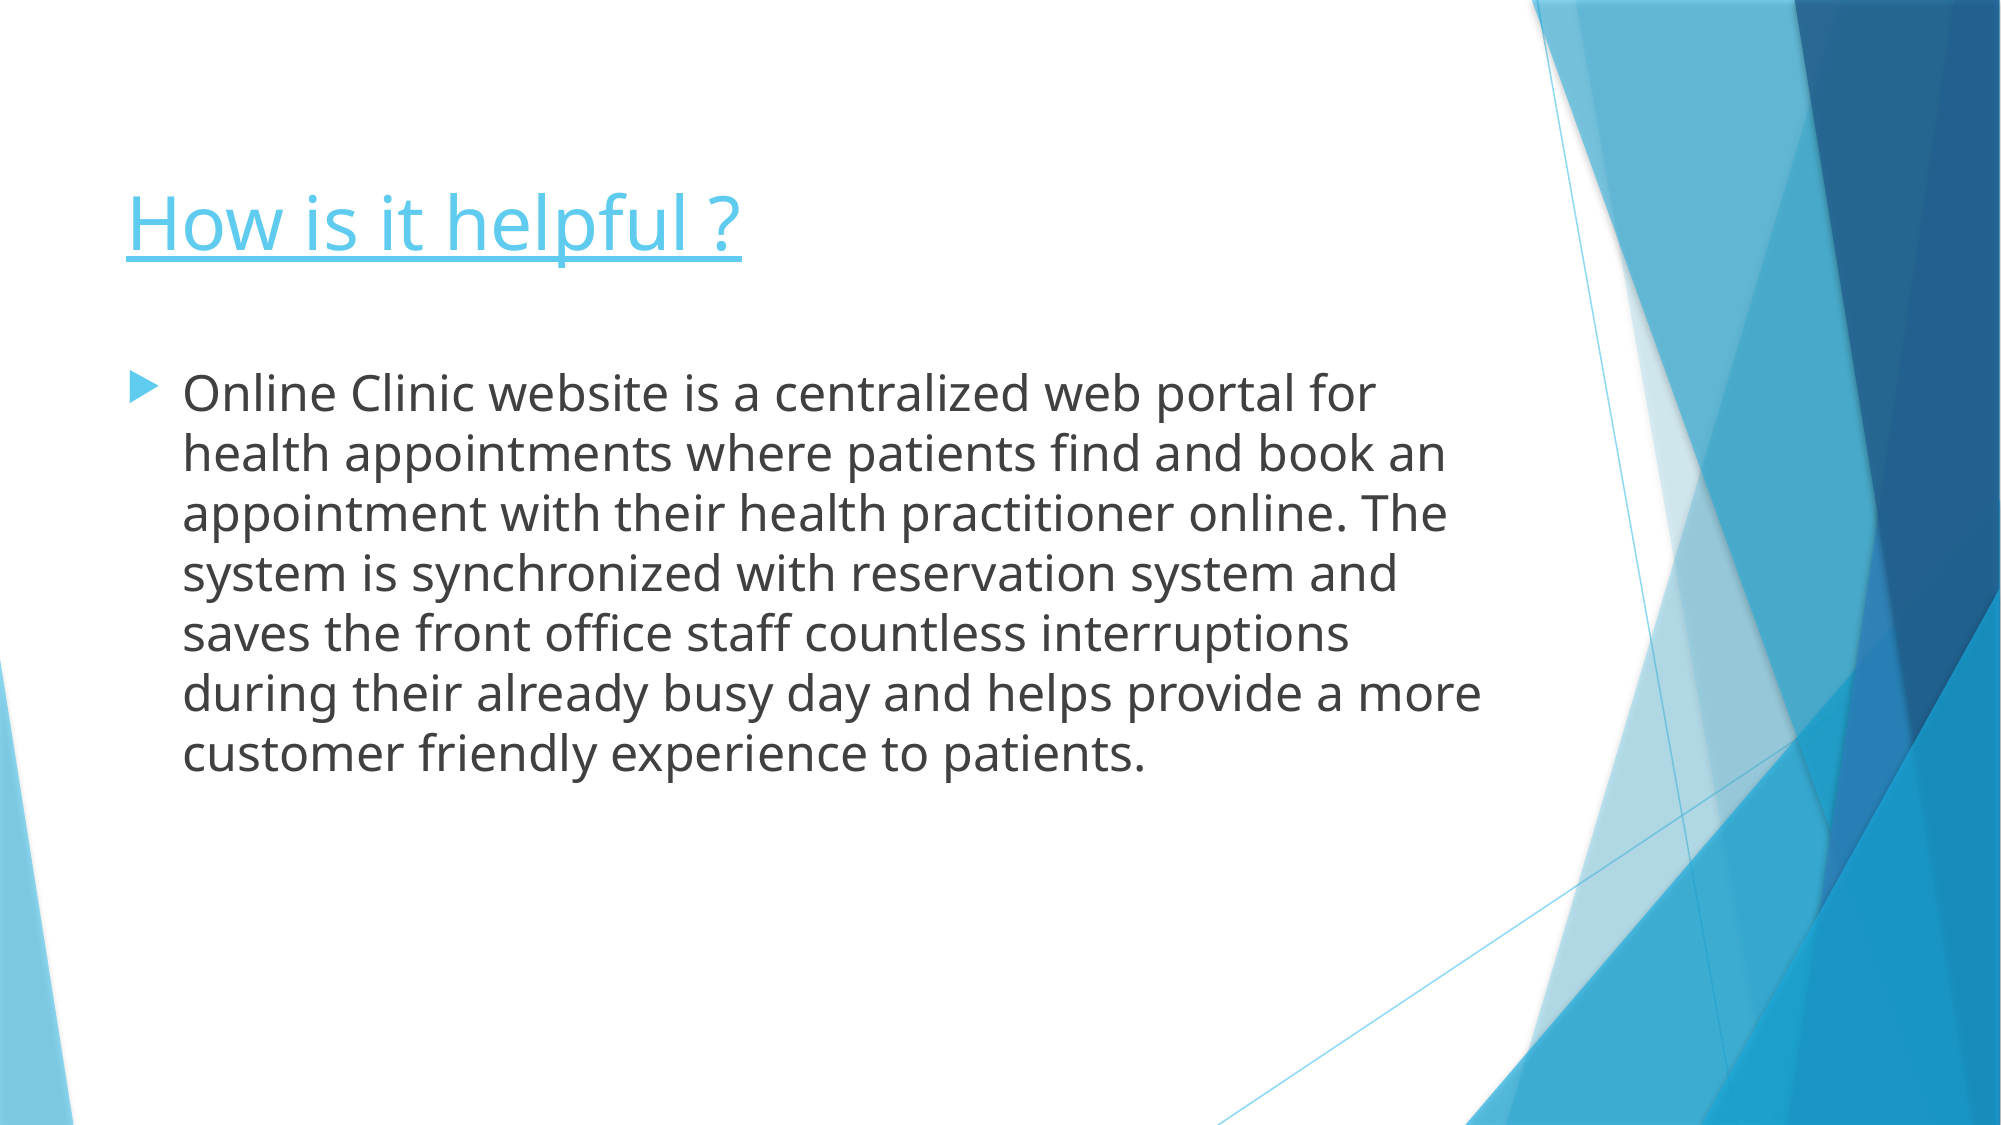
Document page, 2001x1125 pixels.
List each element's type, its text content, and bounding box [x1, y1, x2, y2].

list Online Clinic website is a centralized web portal for health appointments where patients find and book an appointment with their health practitioner online. The system is synchronized with reservation system and saves the front office staff countless interruptions during their already busy day and helps provide a more customer friendly experience to patients. [111, 354, 1522, 992]
title How is it helpful ? [111, 168, 1522, 296]
